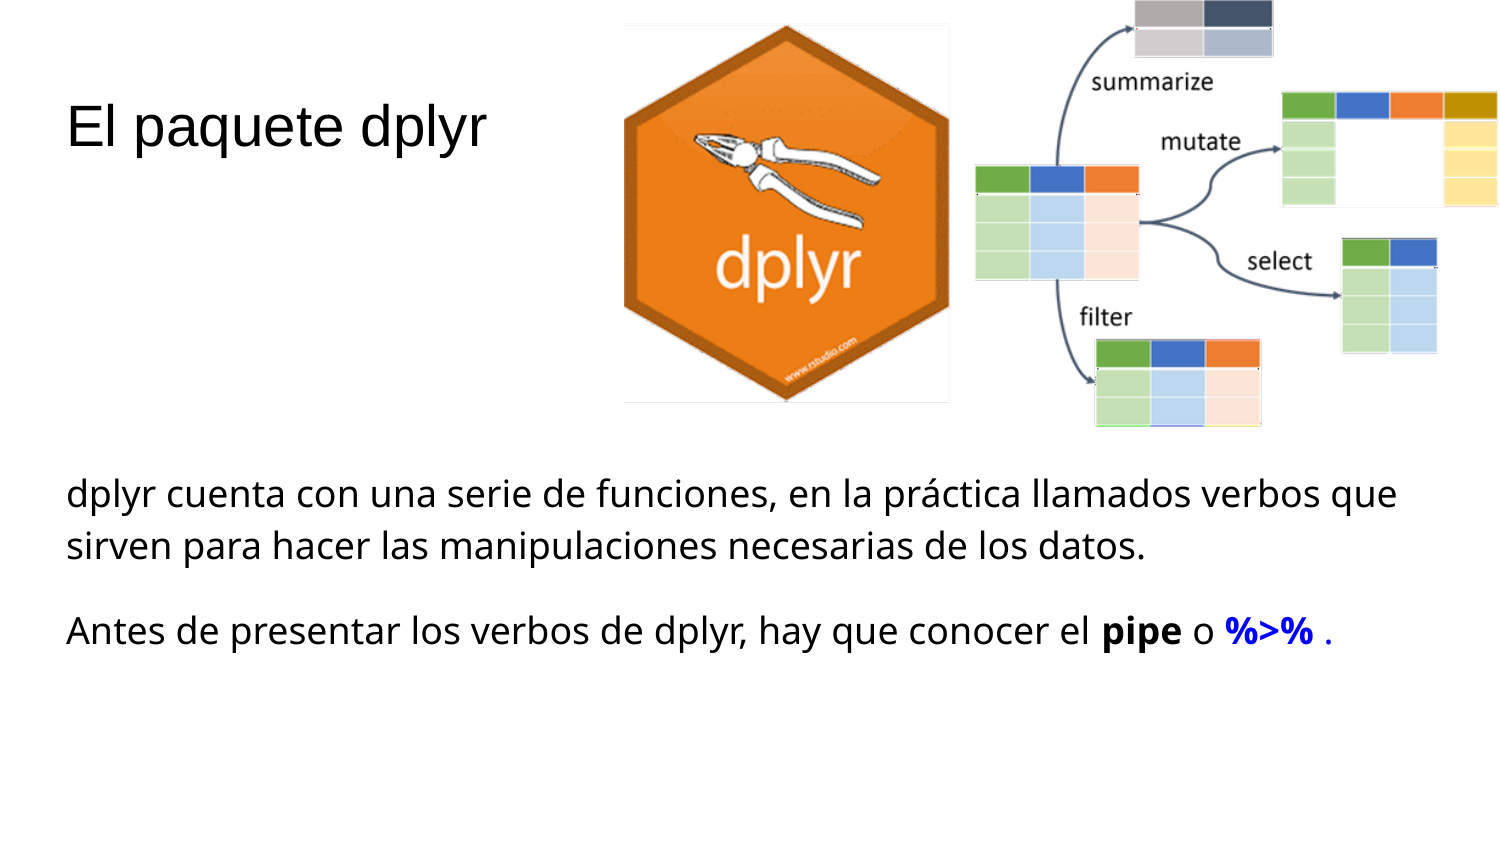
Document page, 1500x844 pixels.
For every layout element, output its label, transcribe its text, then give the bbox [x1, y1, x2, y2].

title El paquete dplyr [51, 72, 619, 167]
list dplyr cuenta con una serie de funciones, en la práctica llamados verbos que sirven para hacer las manipulaciones necesarias de los datos. Antes de presentar los verbos de dplyr, hay que conocer el pipe o %>% . [51, 448, 1449, 750]
picture [624, 0, 1500, 429]
